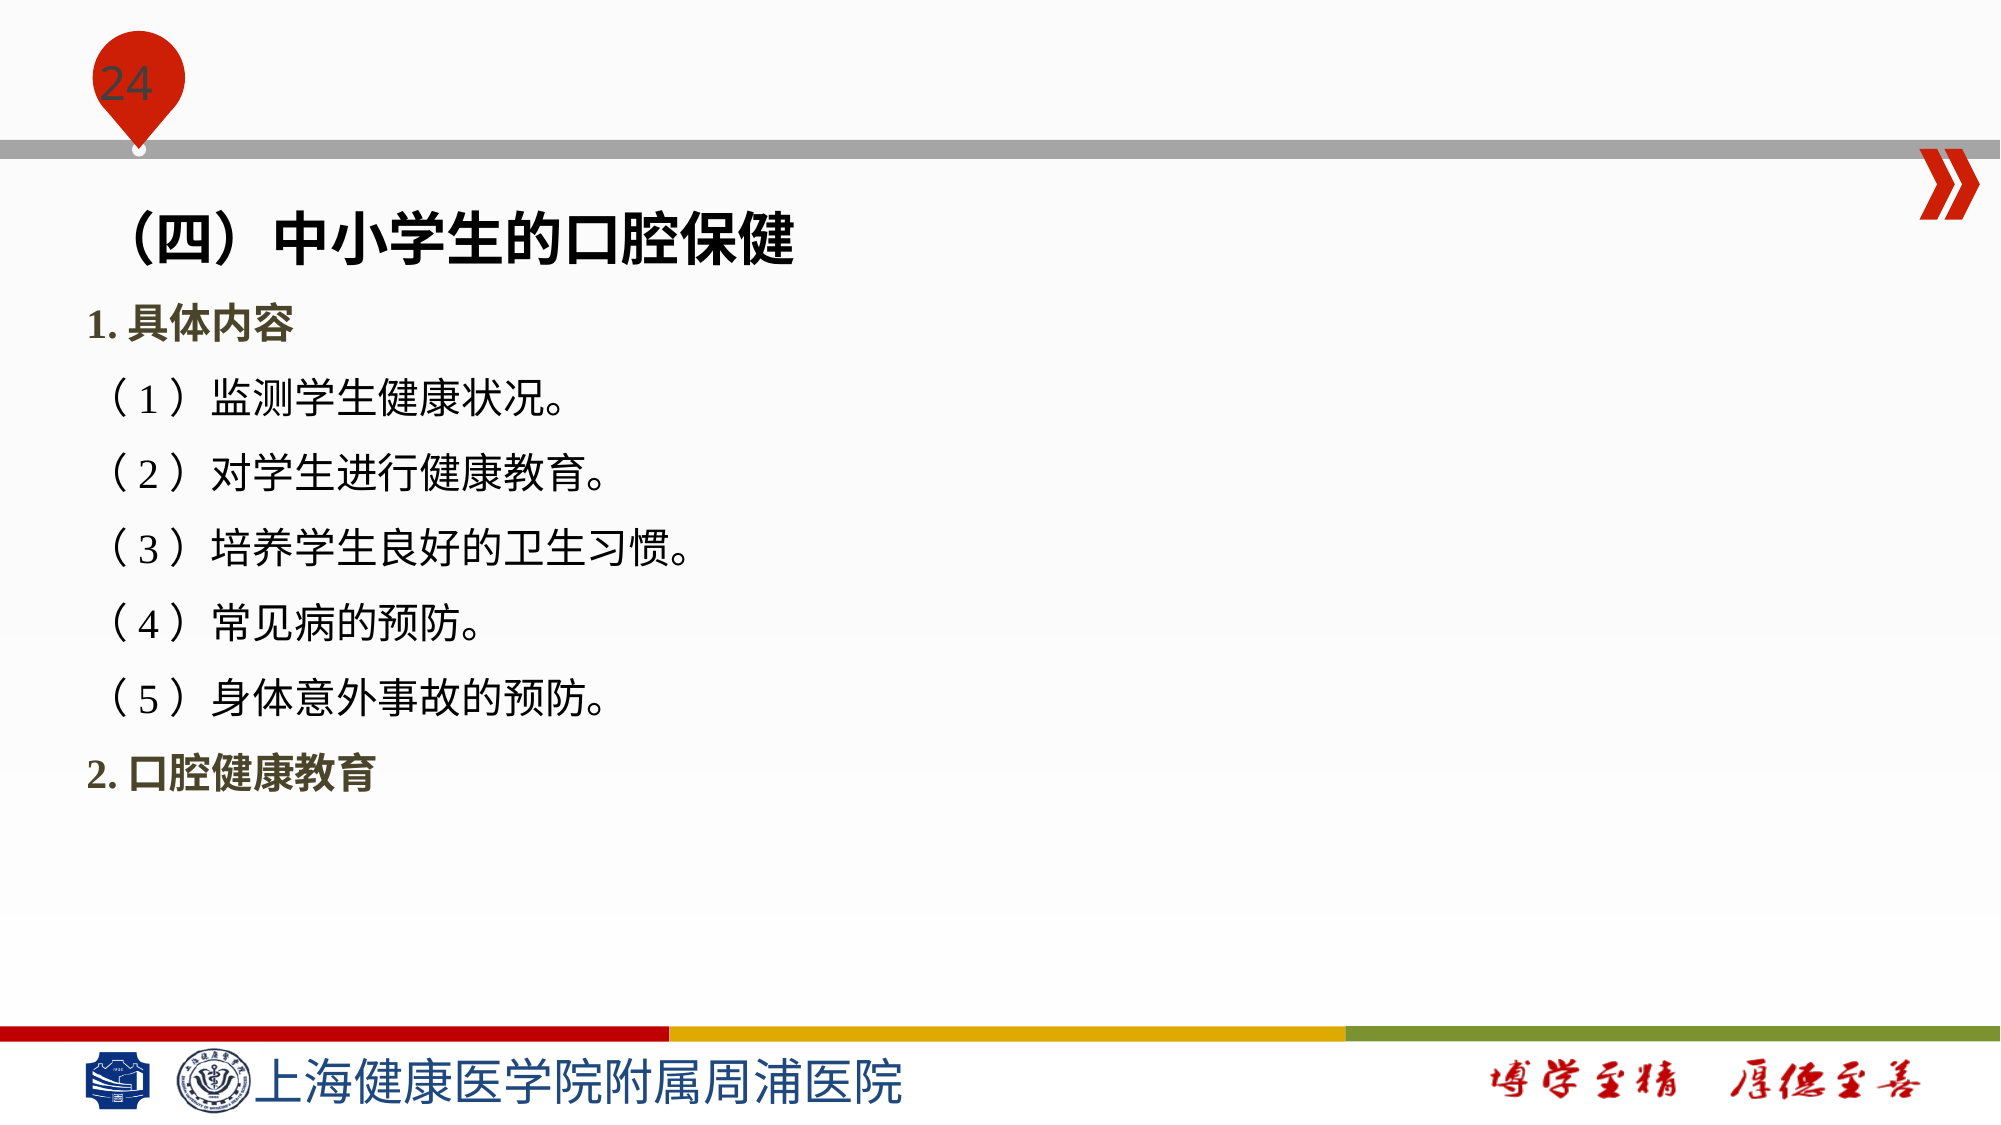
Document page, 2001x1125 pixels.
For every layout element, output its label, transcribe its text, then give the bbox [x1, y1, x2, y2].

list [0, 7, 468, 80]
text_box （四）中小学生的口腔保健 [82, 159, 811, 280]
text_box 1.具体内容 （1）监测学生健康状况。 （2）对学生进行健康教育。 （3）培养学生良好的卫生习惯。 （4）常见病的预防。 （5）身体意外事故的预防。 2.口腔健康教育 [78, 263, 1623, 1031]
picture [70, 1042, 260, 1121]
picture [1458, 1043, 1955, 1124]
